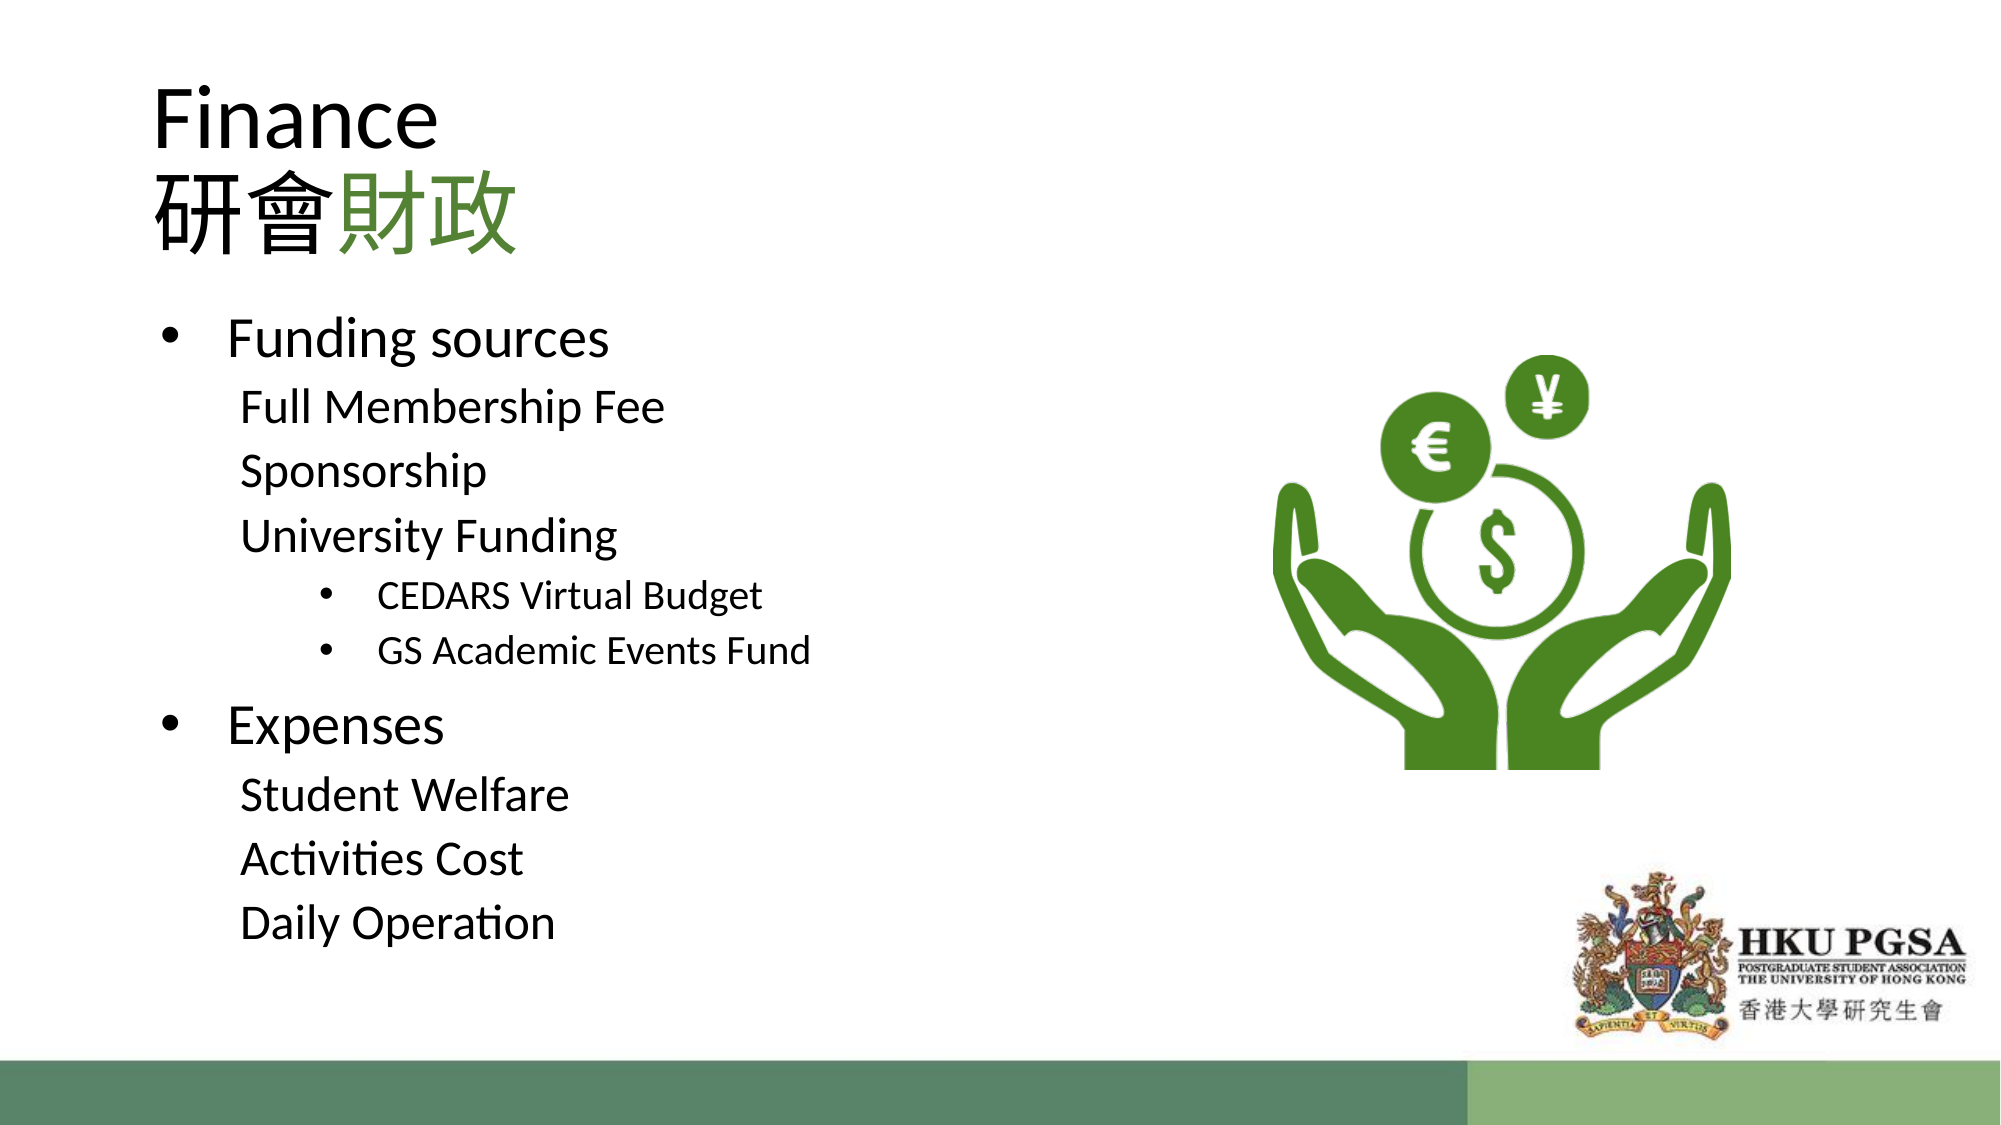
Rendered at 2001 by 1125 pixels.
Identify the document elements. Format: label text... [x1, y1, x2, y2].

list Funding sources Full Membership Fee Sponsorship University Funding CEDARS Virtual Budget GS Academic Events Fund Expenses Student Welfare Activities Cost Daily Operation [137, 299, 1863, 1014]
title Finance 研會財政 [137, 59, 1863, 278]
picture [0, 0, 2001, 1125]
